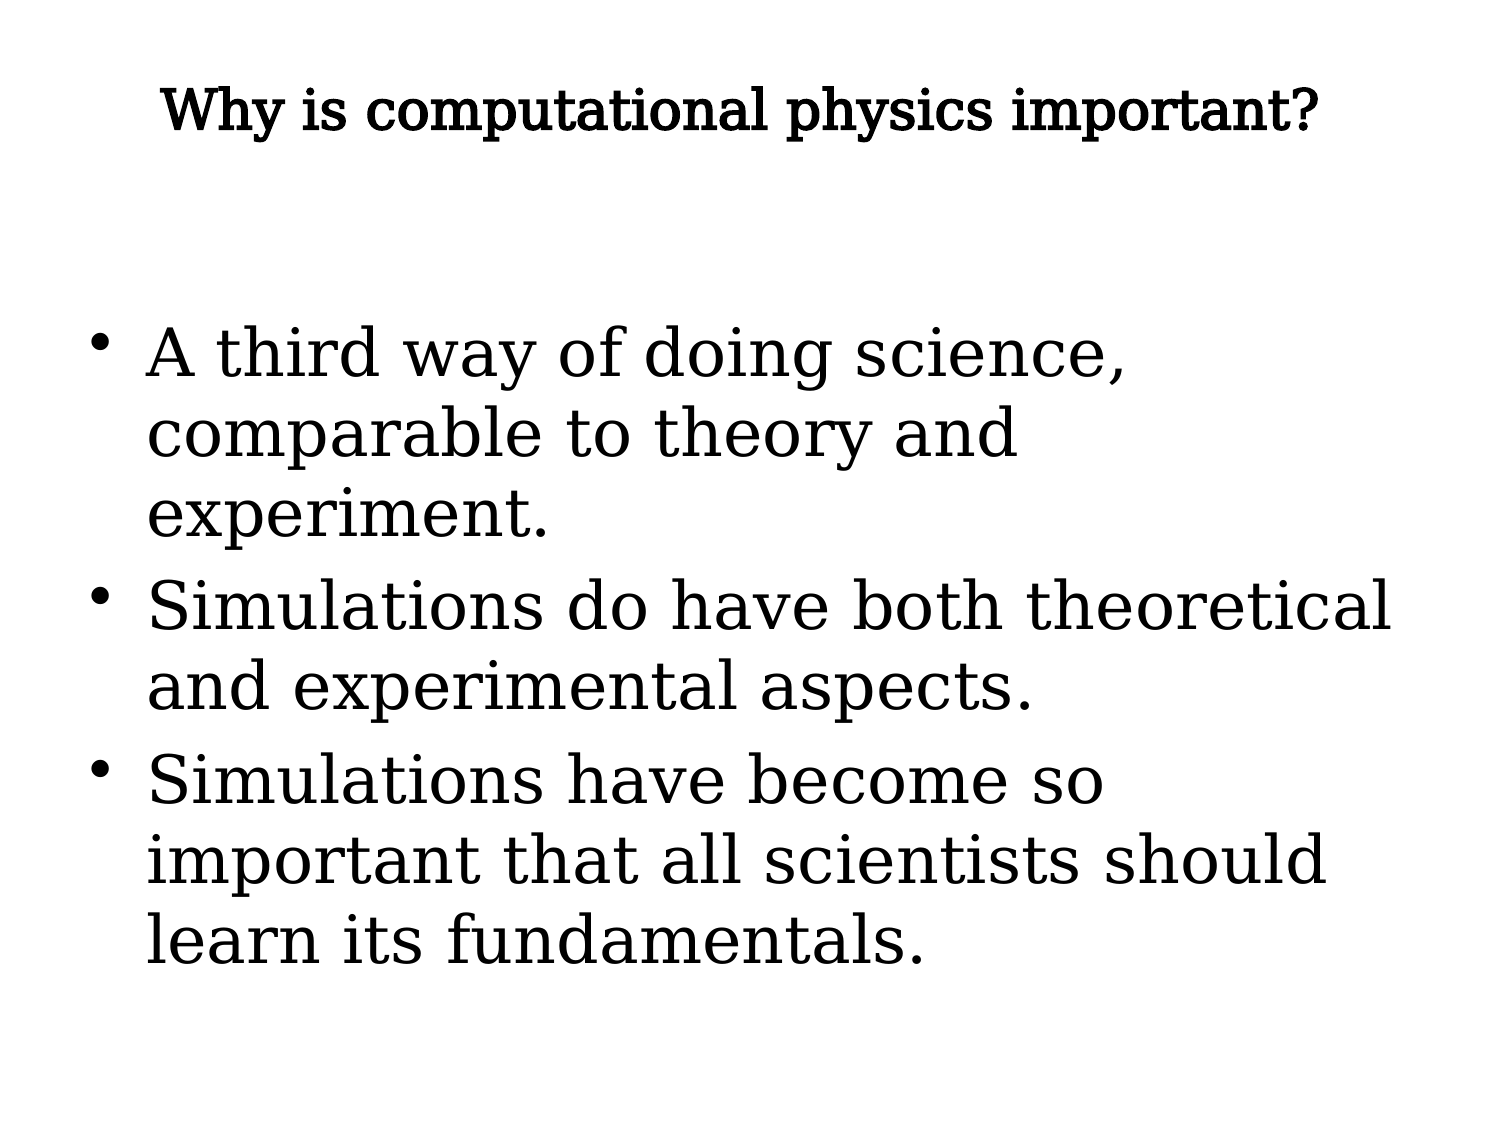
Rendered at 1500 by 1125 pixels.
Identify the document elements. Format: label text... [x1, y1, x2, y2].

text_box A third way of doing science, comparable to theory and experiment. Simulations do have both theoretical and experimental aspects. Simulations have become so important that all scientists should learn its fundamentals. [74, 302, 1425, 1045]
text_box Why is computational physics important? [65, 66, 1416, 183]
